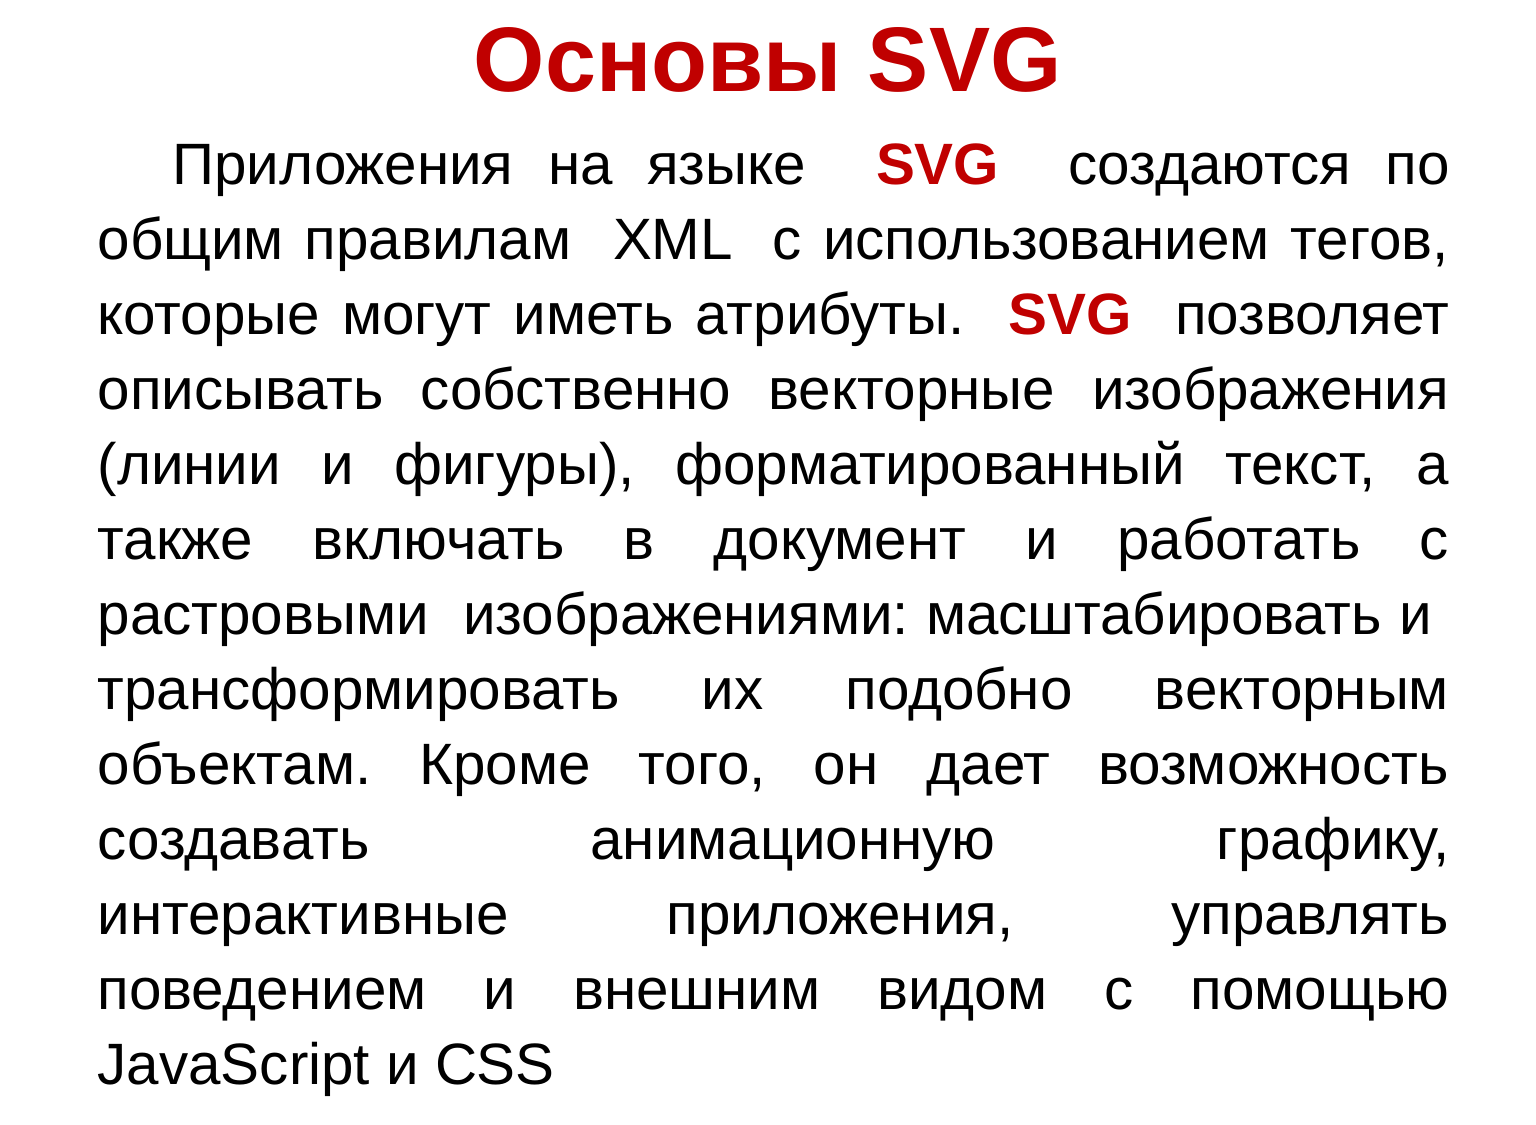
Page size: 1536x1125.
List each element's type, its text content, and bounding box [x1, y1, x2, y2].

list Приложения на языке SVG создаются по общим правилам XML с использованием тегов, которые могут иметь атрибуты. SVG позволяет описывать собственно векторные изображения (линии и фигуры), форматированный текст, а также включать в документ и работать с растровыми изображениями: масштабировать и трансформировать их подобно векторным объектам. Кроме того, он дает возможность создавать анимационную графику, интерактивные приложения, управлять поведением и внешним видом с помощью JavaScript и CSS [82, 113, 1465, 716]
title Основы SVG [76, 0, 1459, 149]
